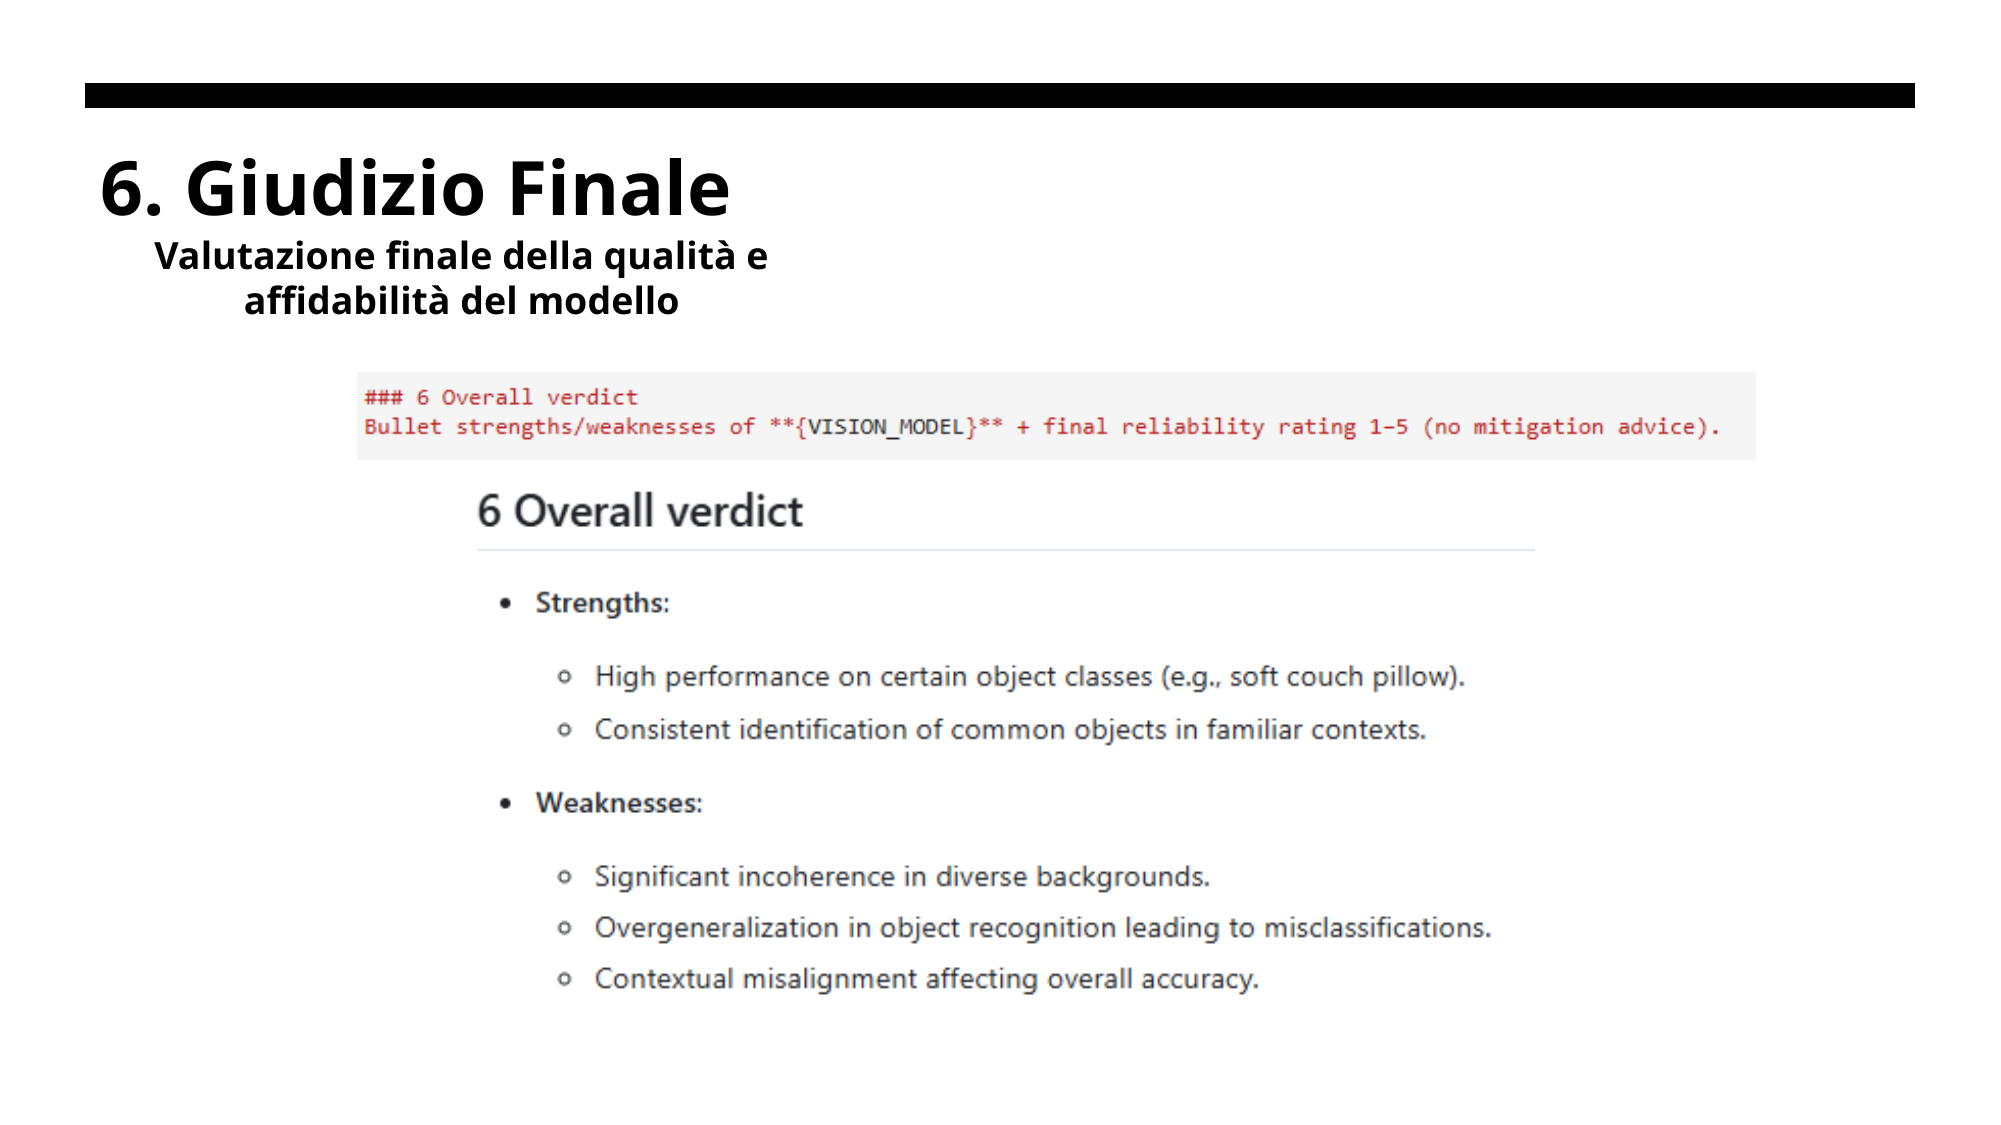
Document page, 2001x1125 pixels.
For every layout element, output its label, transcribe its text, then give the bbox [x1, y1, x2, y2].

picture [463, 477, 1536, 1021]
picture [356, 371, 1757, 461]
title 6. Giudizio Finale [85, 132, 1196, 262]
text_box Valutazione finale della qualità e affidabilità del modello [85, 224, 839, 330]
